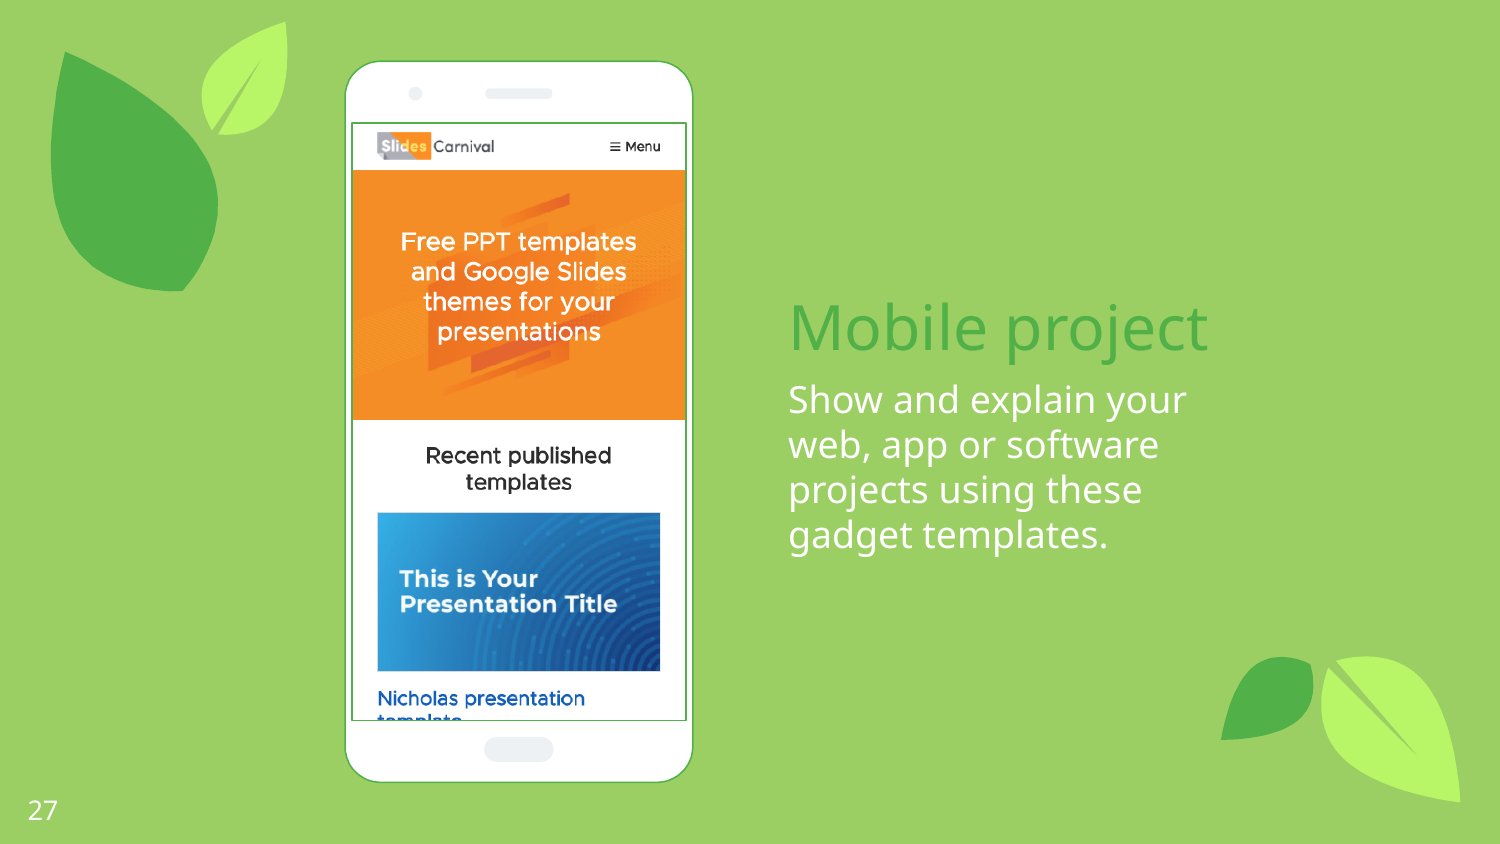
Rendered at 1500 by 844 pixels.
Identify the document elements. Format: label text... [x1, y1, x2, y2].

list Mobile project Show and explain your web, app or software projects using these gadget templates. [773, 80, 1251, 764]
picture [352, 123, 686, 720]
slide_number 27 [12, 779, 103, 844]
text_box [344, 60, 694, 783]
